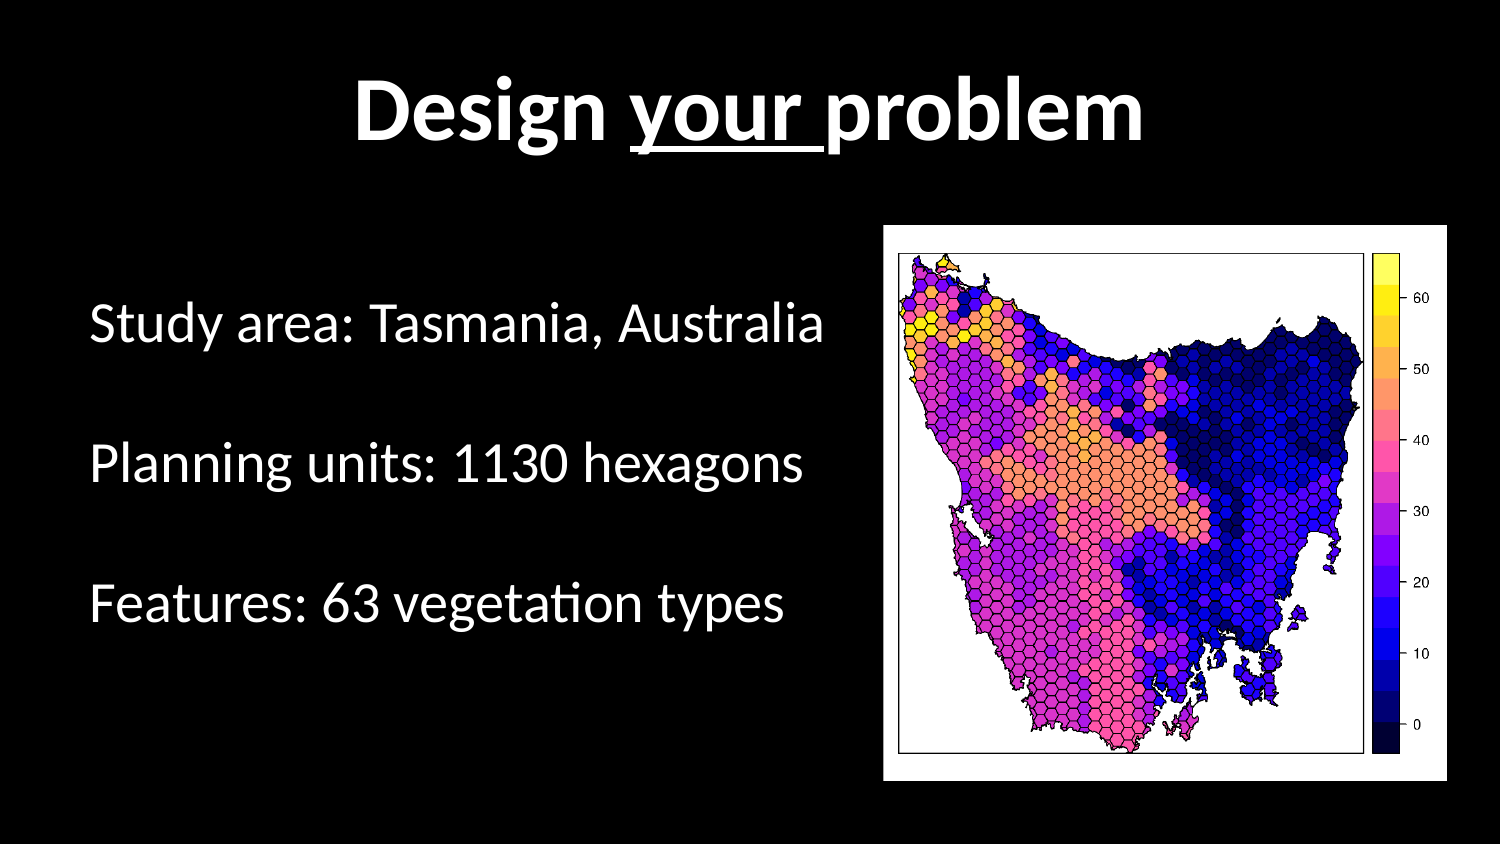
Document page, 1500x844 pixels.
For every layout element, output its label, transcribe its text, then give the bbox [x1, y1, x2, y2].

text_box Study area: Tasmania, Australia Planning units: 1130 hexagons Features: 63 vegetation types [74, 276, 853, 641]
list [883, 225, 1447, 781]
title Design your problem [75, 33, 1425, 175]
